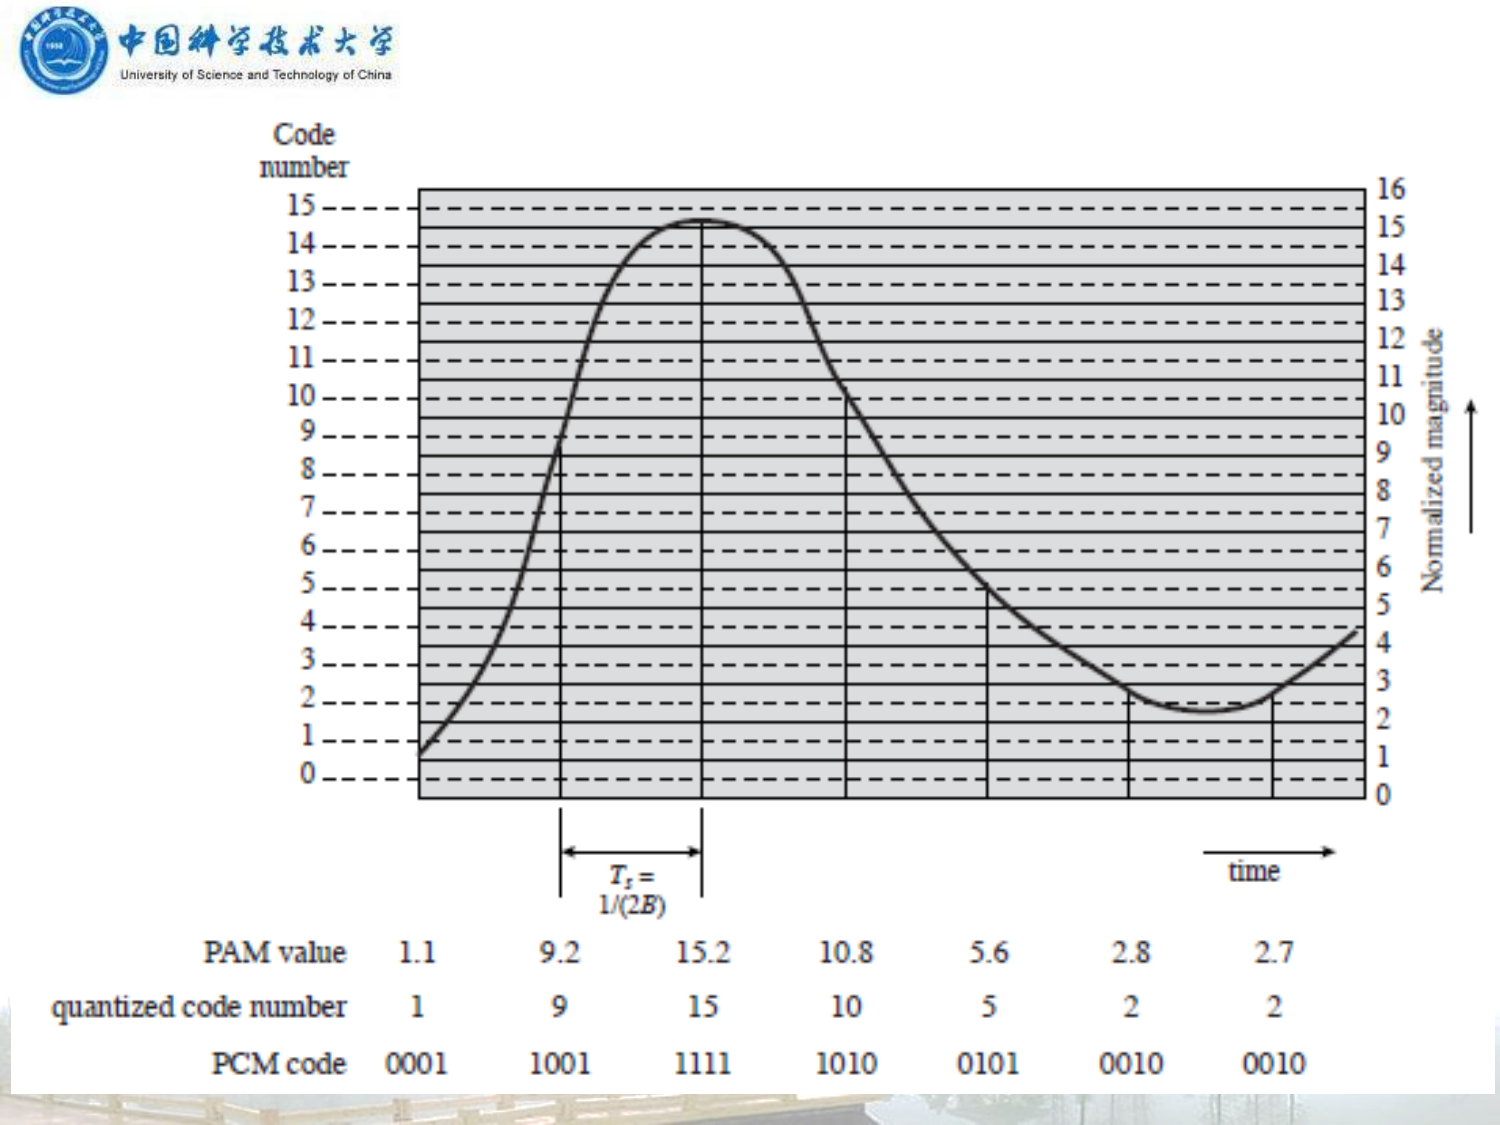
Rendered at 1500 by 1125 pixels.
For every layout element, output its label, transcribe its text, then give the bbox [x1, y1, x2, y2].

table_cell C1 [0, 940, 1500, 1125]
picture [11, 113, 1495, 1095]
picture [0, 0, 422, 103]
